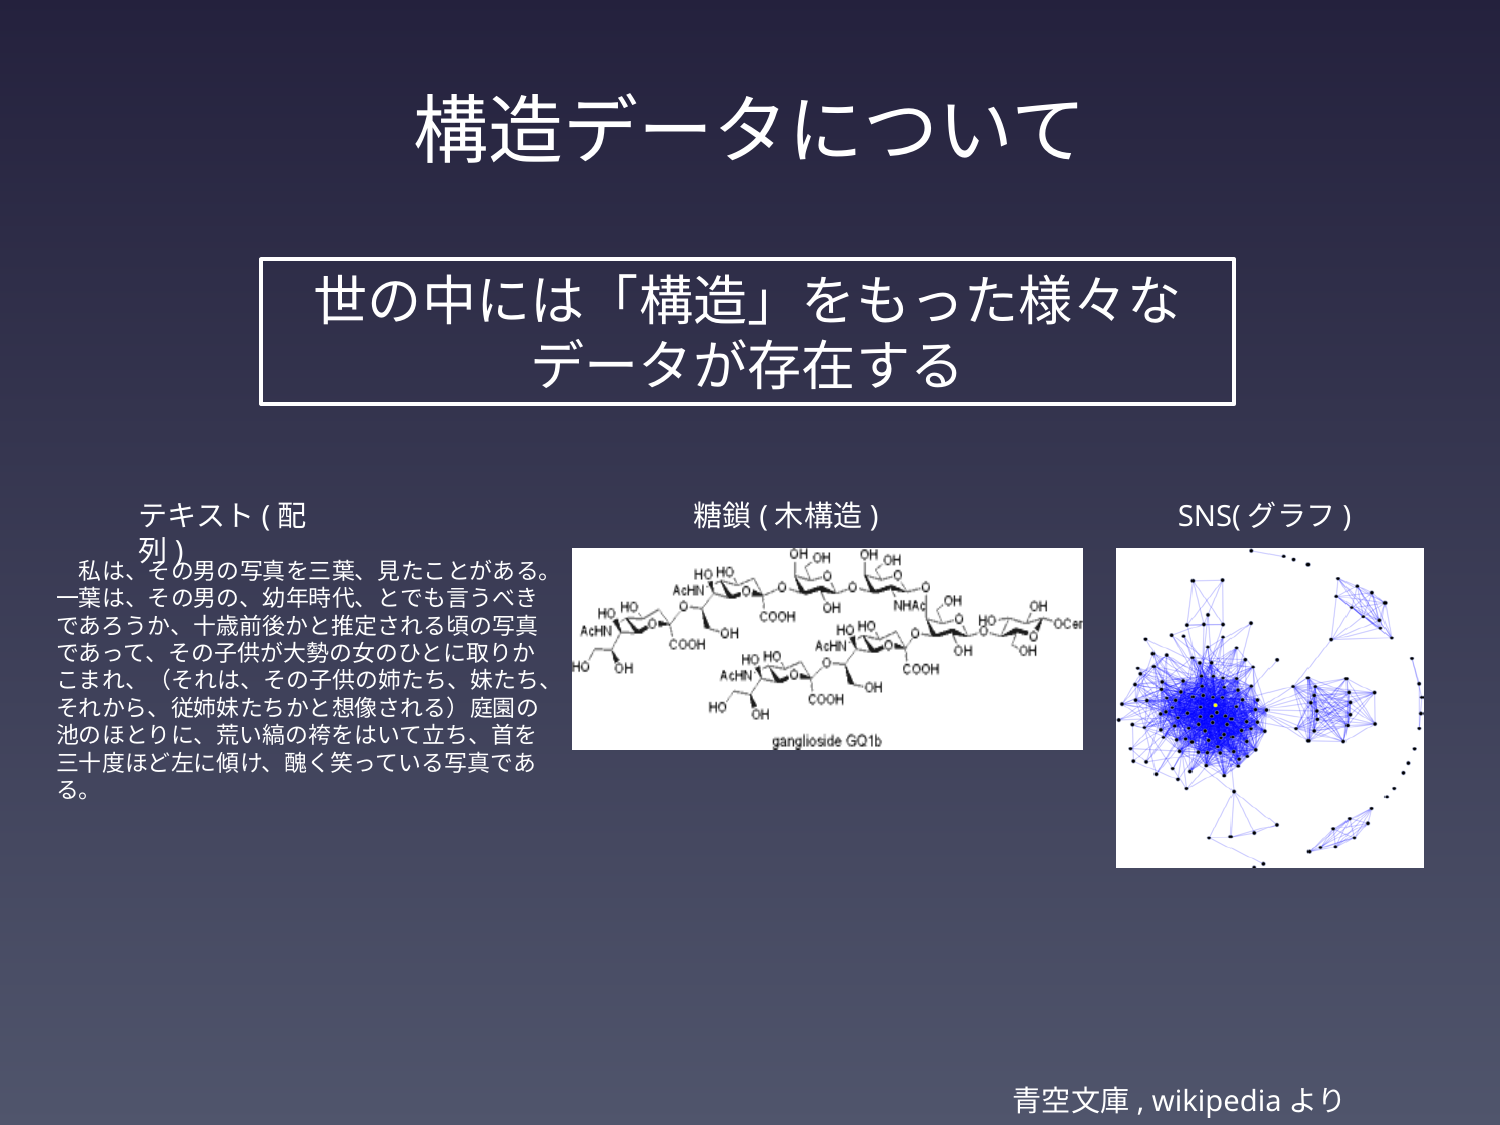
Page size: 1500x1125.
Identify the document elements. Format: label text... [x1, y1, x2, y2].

picture [572, 548, 1083, 750]
text_box 私は、その男の写真を三葉、見たことがある。一葉は、その男の、幼年時代、とでも言うべきであろうか、十歳前後かと推定される頃の写真であって、その子供が大勢の女のひとに取りかこまれ、（それは、その子供の姉たち、妹たち、それから、従姉妹たちかと想像される）庭園の池のほとりに、荒い縞の袴をはいて立ち、首を三十度ほど左に傾け、醜く笑っている写真である。 [41, 548, 573, 811]
text_box SNS(グラフ) [1163, 489, 1388, 540]
text_box 世の中には「構造」をもった様々なデータが存在する [261, 259, 1235, 404]
text_box 糖鎖(木構造) [679, 489, 904, 540]
text_box テキスト(配列) [123, 489, 349, 575]
picture [1115, 548, 1424, 868]
text_box 青空文庫, wikipediaより [998, 1074, 1459, 1125]
title 構造データについて [75, 75, 1425, 263]
